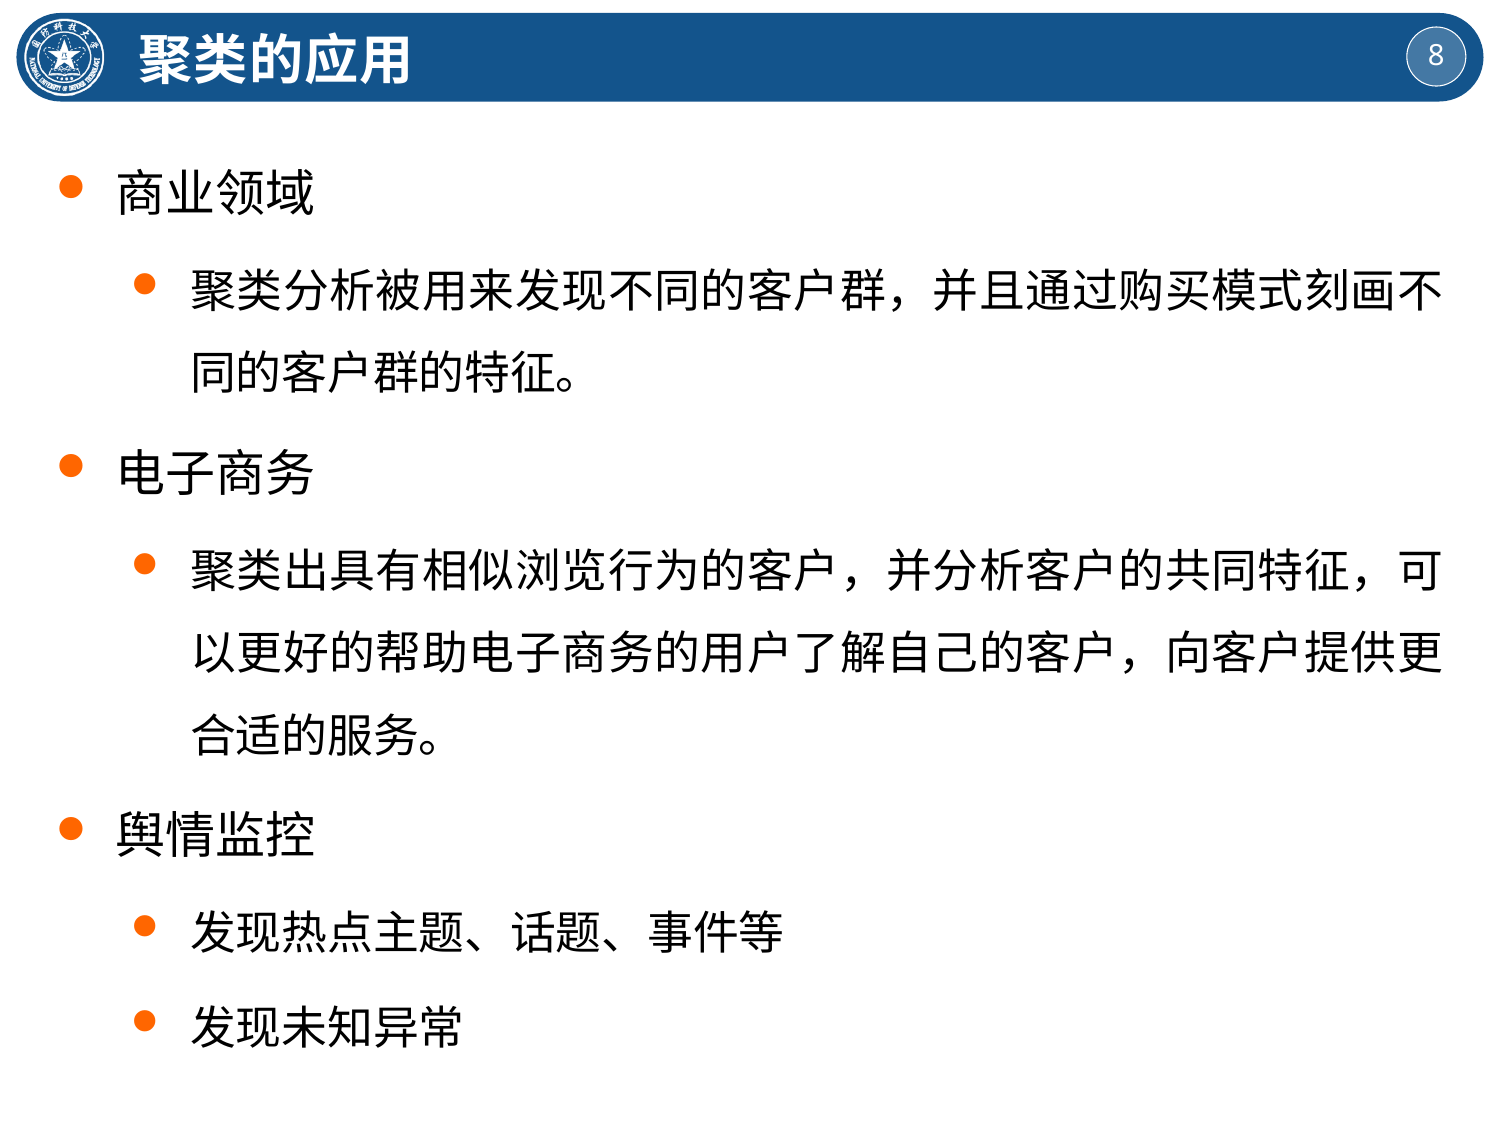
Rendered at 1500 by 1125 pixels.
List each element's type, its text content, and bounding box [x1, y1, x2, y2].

list 商业领域 聚类分析被用来发现不同的客户群，并且通过购买模式刻画不同的客户群的特征。 电子商务 聚类出具有相似浏览行为的客户，并分析客户的共同特征，可以更好的帮助电子商务的用户了解自己的客户，向客户提供更合适的服务。 舆情监控 发现热点主题、话题、事件等 发现未知异常 [41, 124, 1459, 1062]
picture [16, 9, 111, 104]
title 聚类的应用 [124, 17, 1237, 124]
